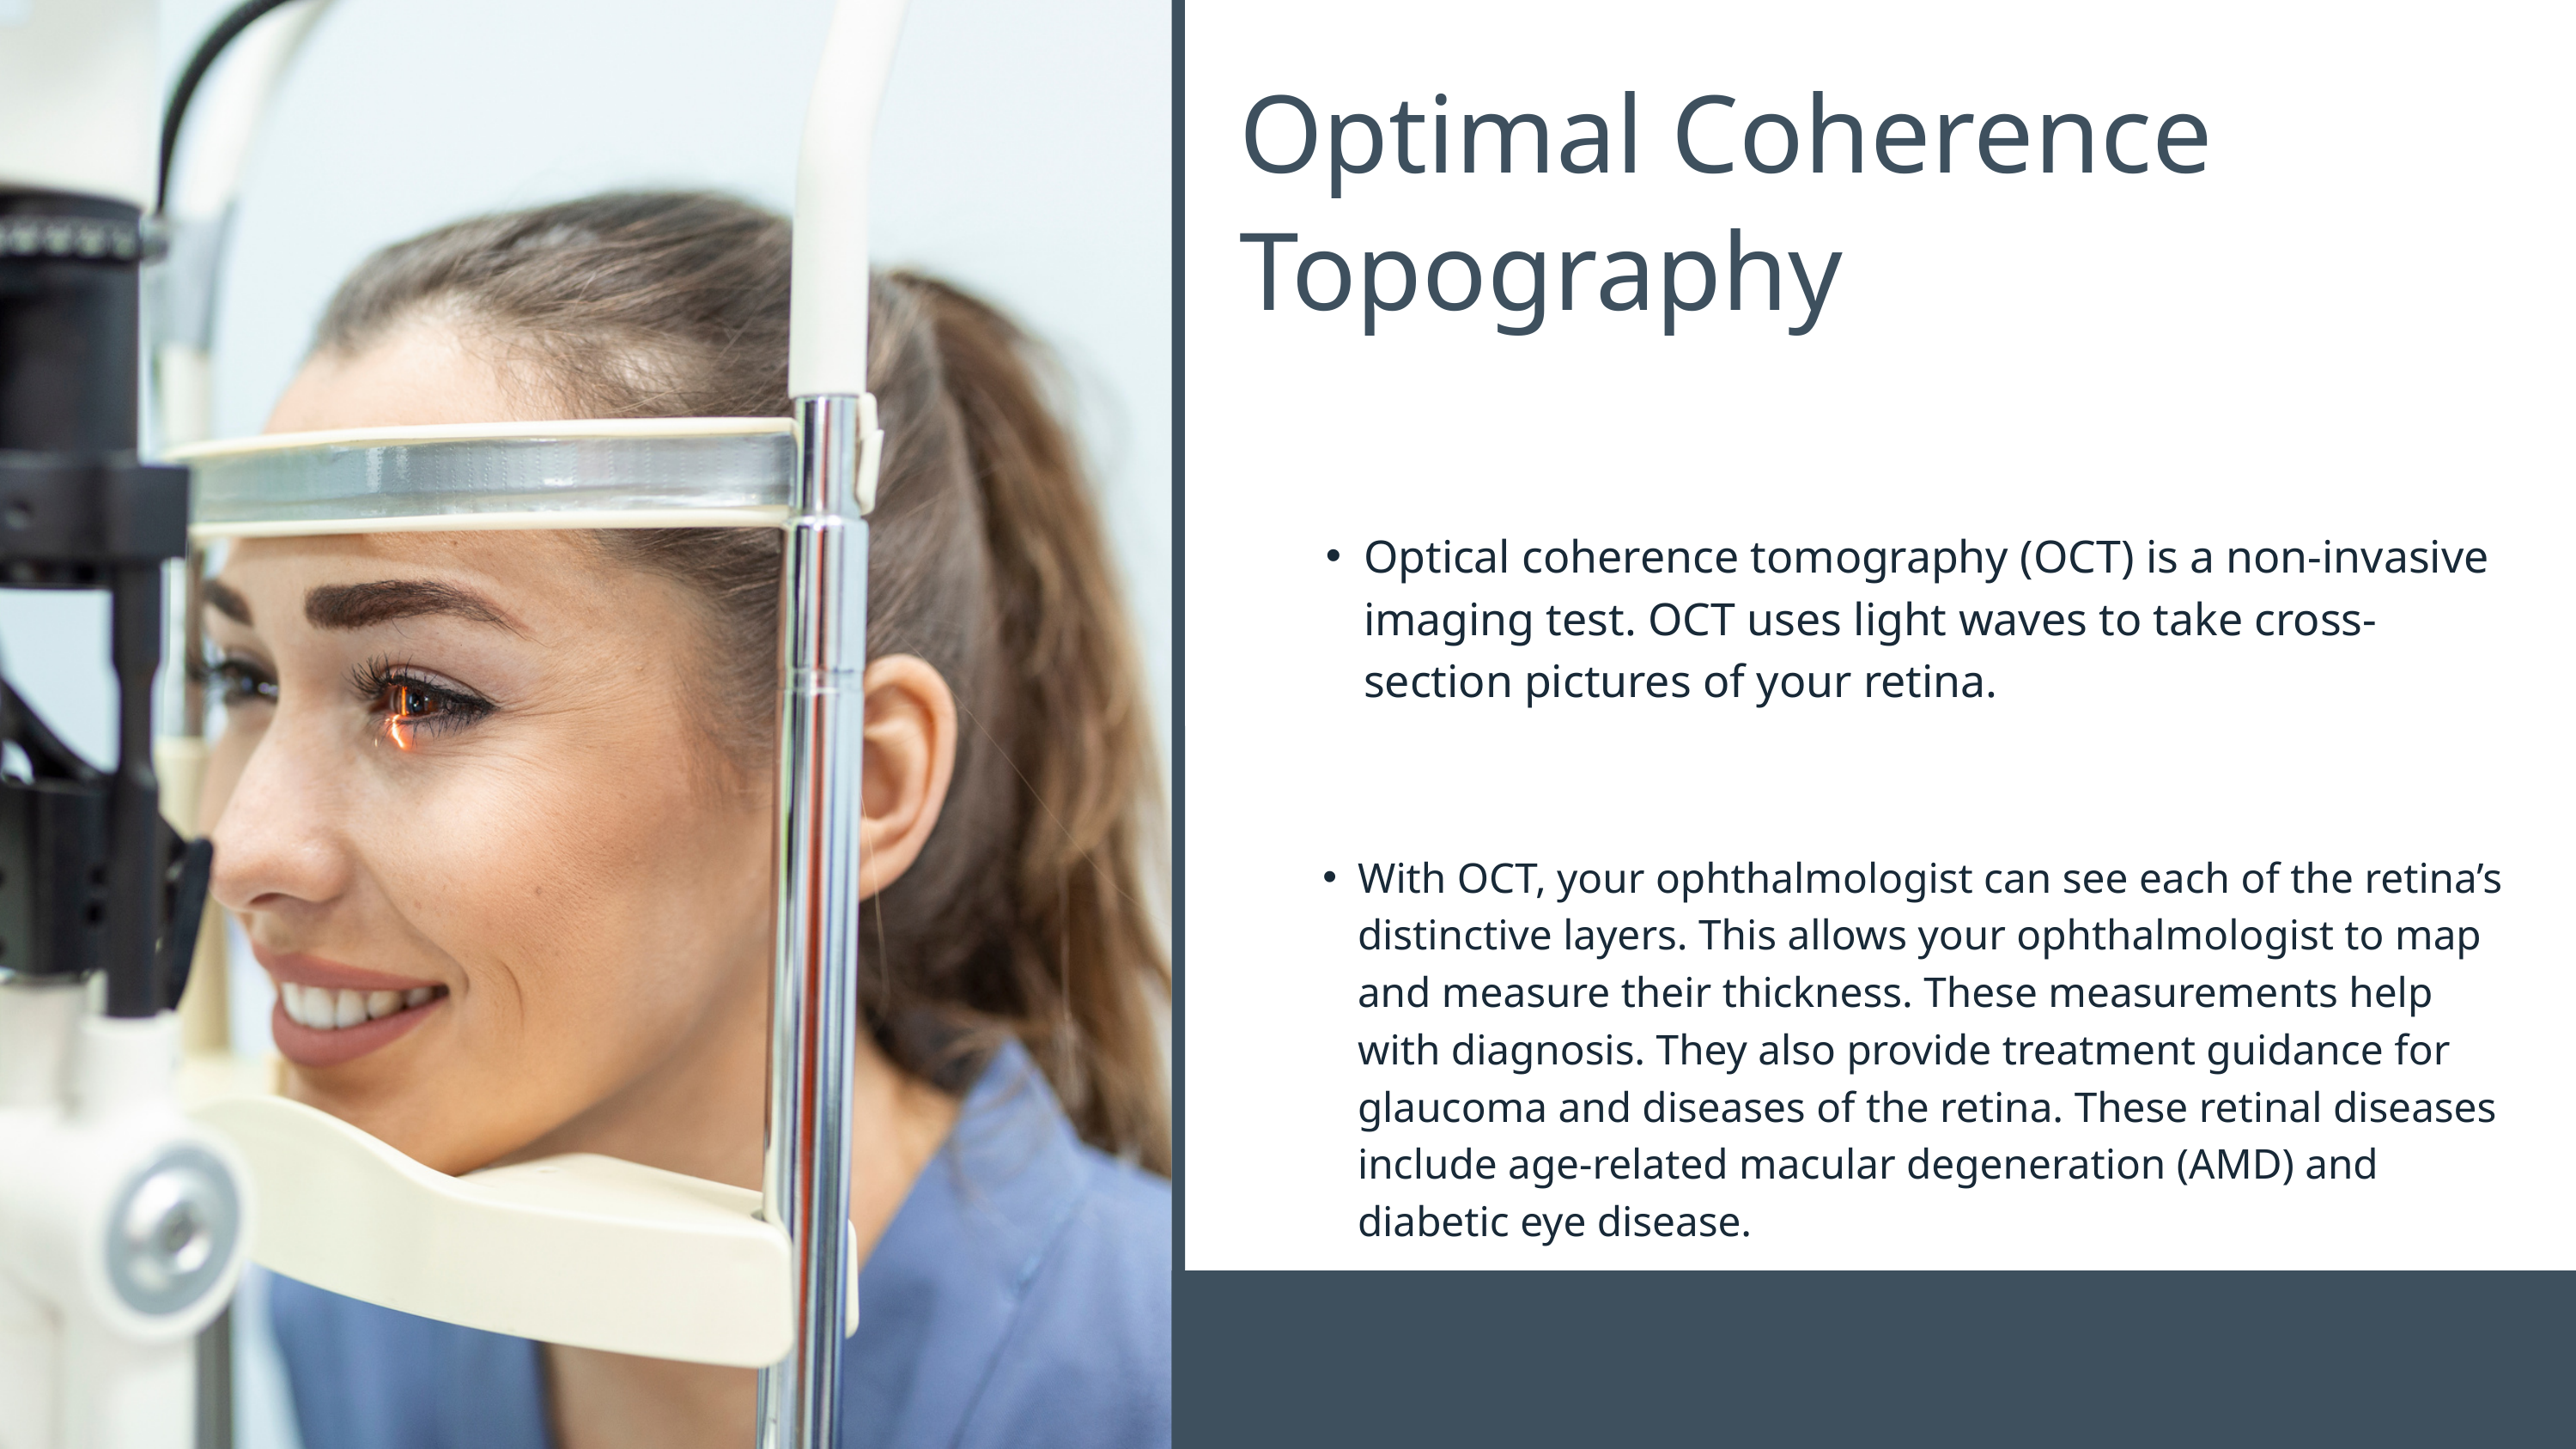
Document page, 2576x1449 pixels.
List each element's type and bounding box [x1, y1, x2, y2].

text_box [1173, 0, 2576, 1270]
picture [0, 0, 1172, 1449]
